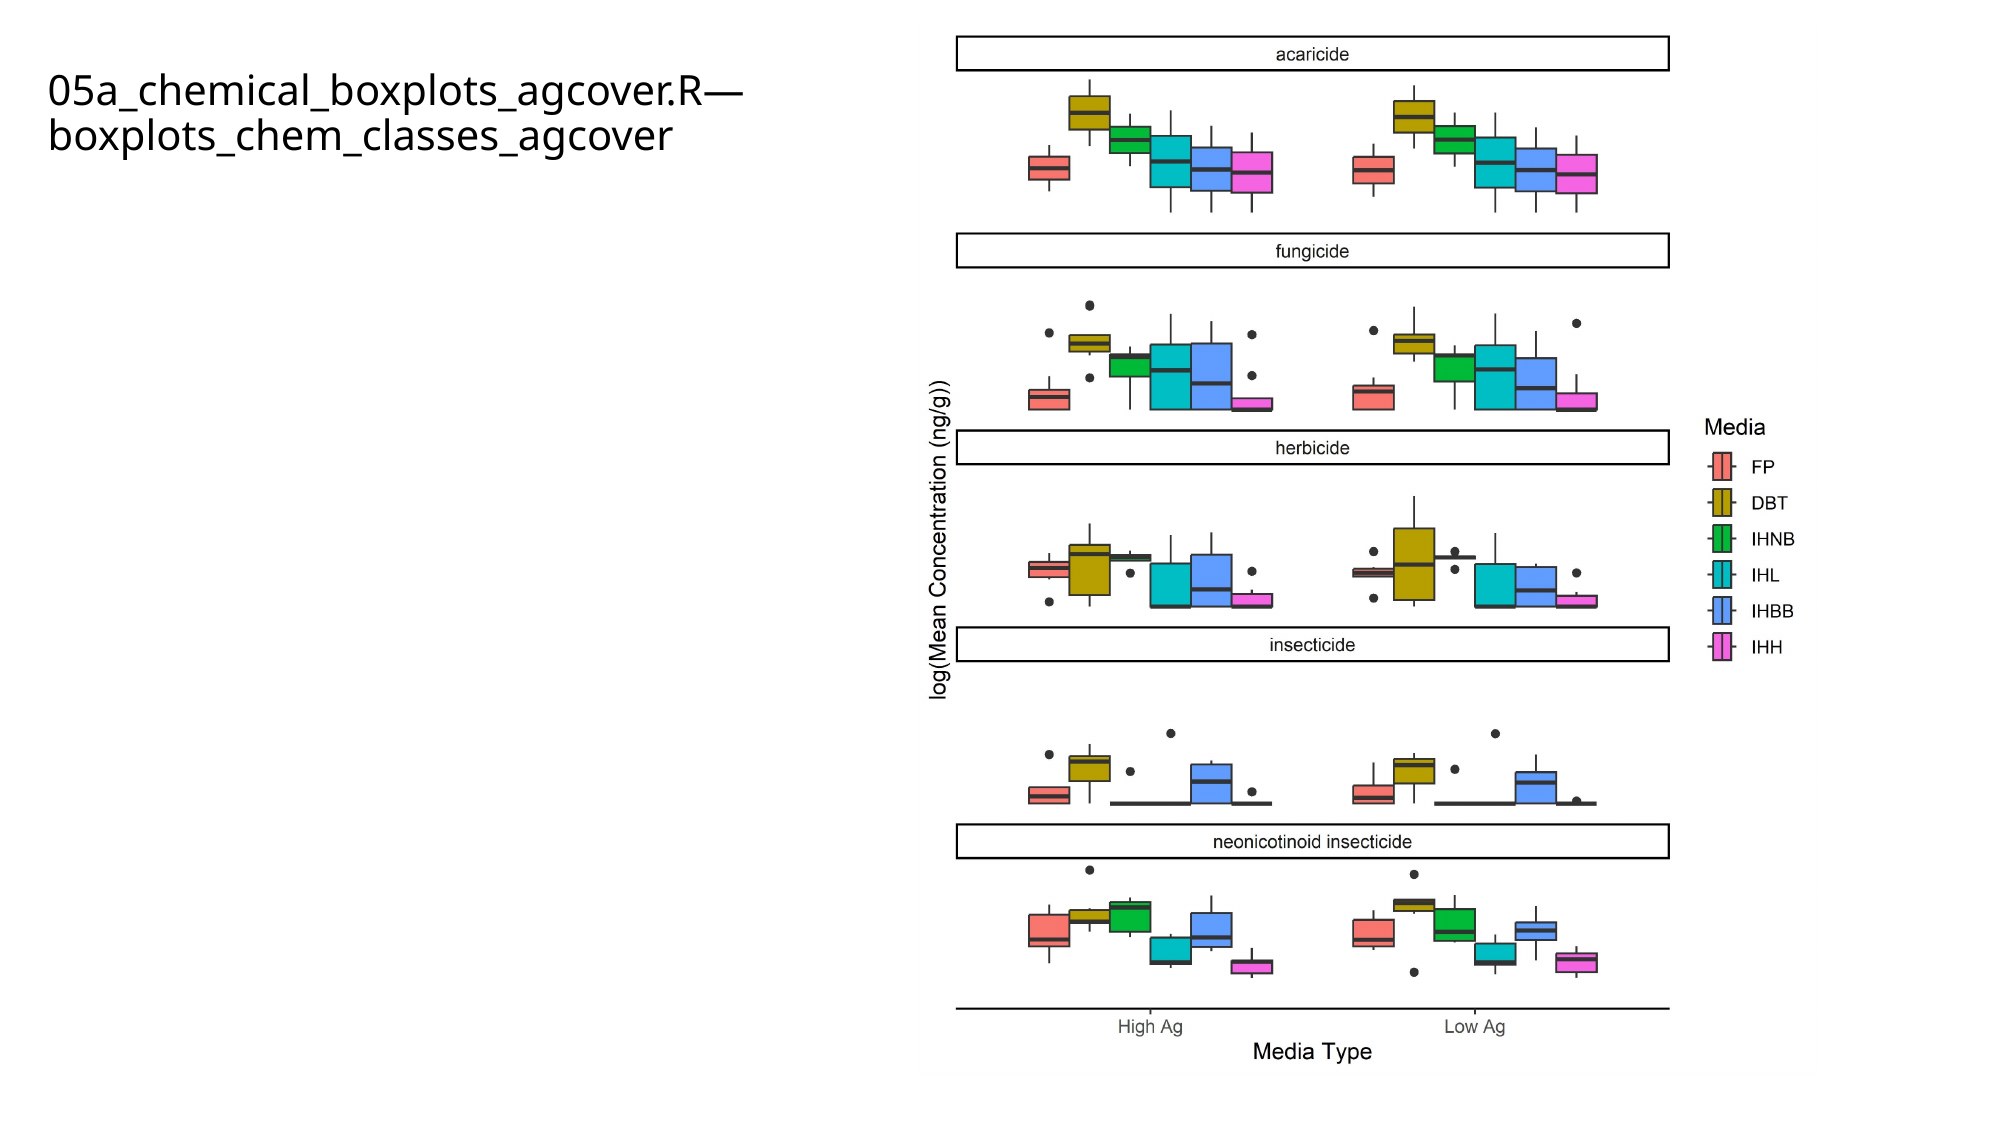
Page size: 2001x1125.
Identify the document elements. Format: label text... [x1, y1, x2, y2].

picture [917, 24, 1818, 1075]
text_box 05a_chemical_boxplots_agcover.R—boxplots_chem_classes_agcover [32, 25, 917, 204]
